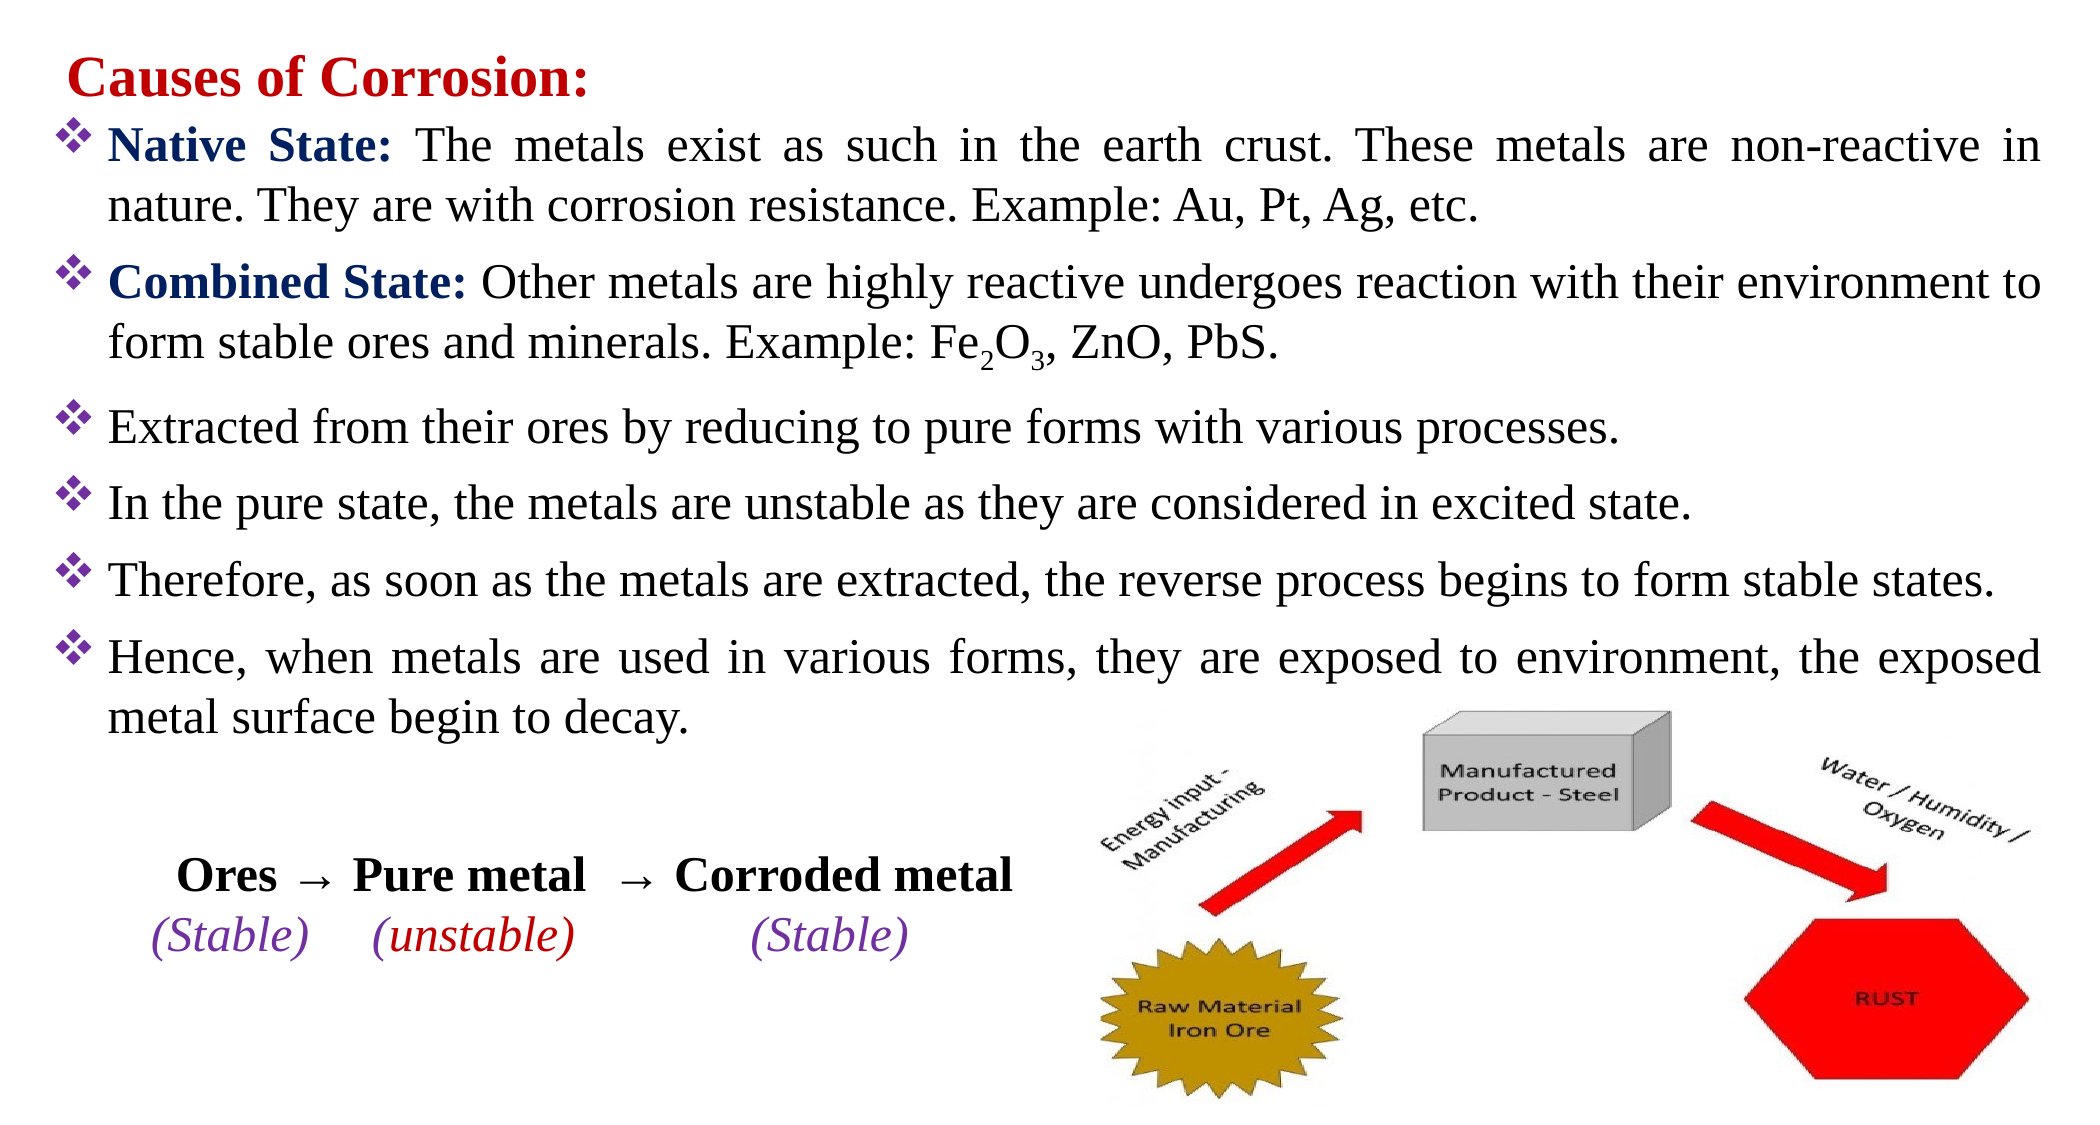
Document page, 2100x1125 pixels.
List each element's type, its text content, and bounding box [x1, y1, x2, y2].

text_box Causes of Corrosion: [41, 25, 616, 116]
picture [1100, 708, 2046, 1106]
text_box Native State: The metals exist as such in the earth crust. These metals are non-reactive in nature. They are with corrosion resistance. Example: Au, Pt, Ag, etc. Combined State: Other metals are highly reactive undergoes reaction with their environment to form stable ores and minerals. Example: Fe2O3, ZnO, PbS. Extracted from their ores by reducing to pure forms with various processes. In the pure state, the metals are unstable as they are considered in excited state. Therefore, as soon as the metals are extracted, the reverse process begins to form stable states. Hence, when metals are used in various forms, they are exposed to environment, the exposed metal surface begin to decay. [36, 104, 2059, 751]
text_box Ores → Pure metal → Corroded metal (Stable) (unstable) (Stable) [136, 833, 1043, 969]
